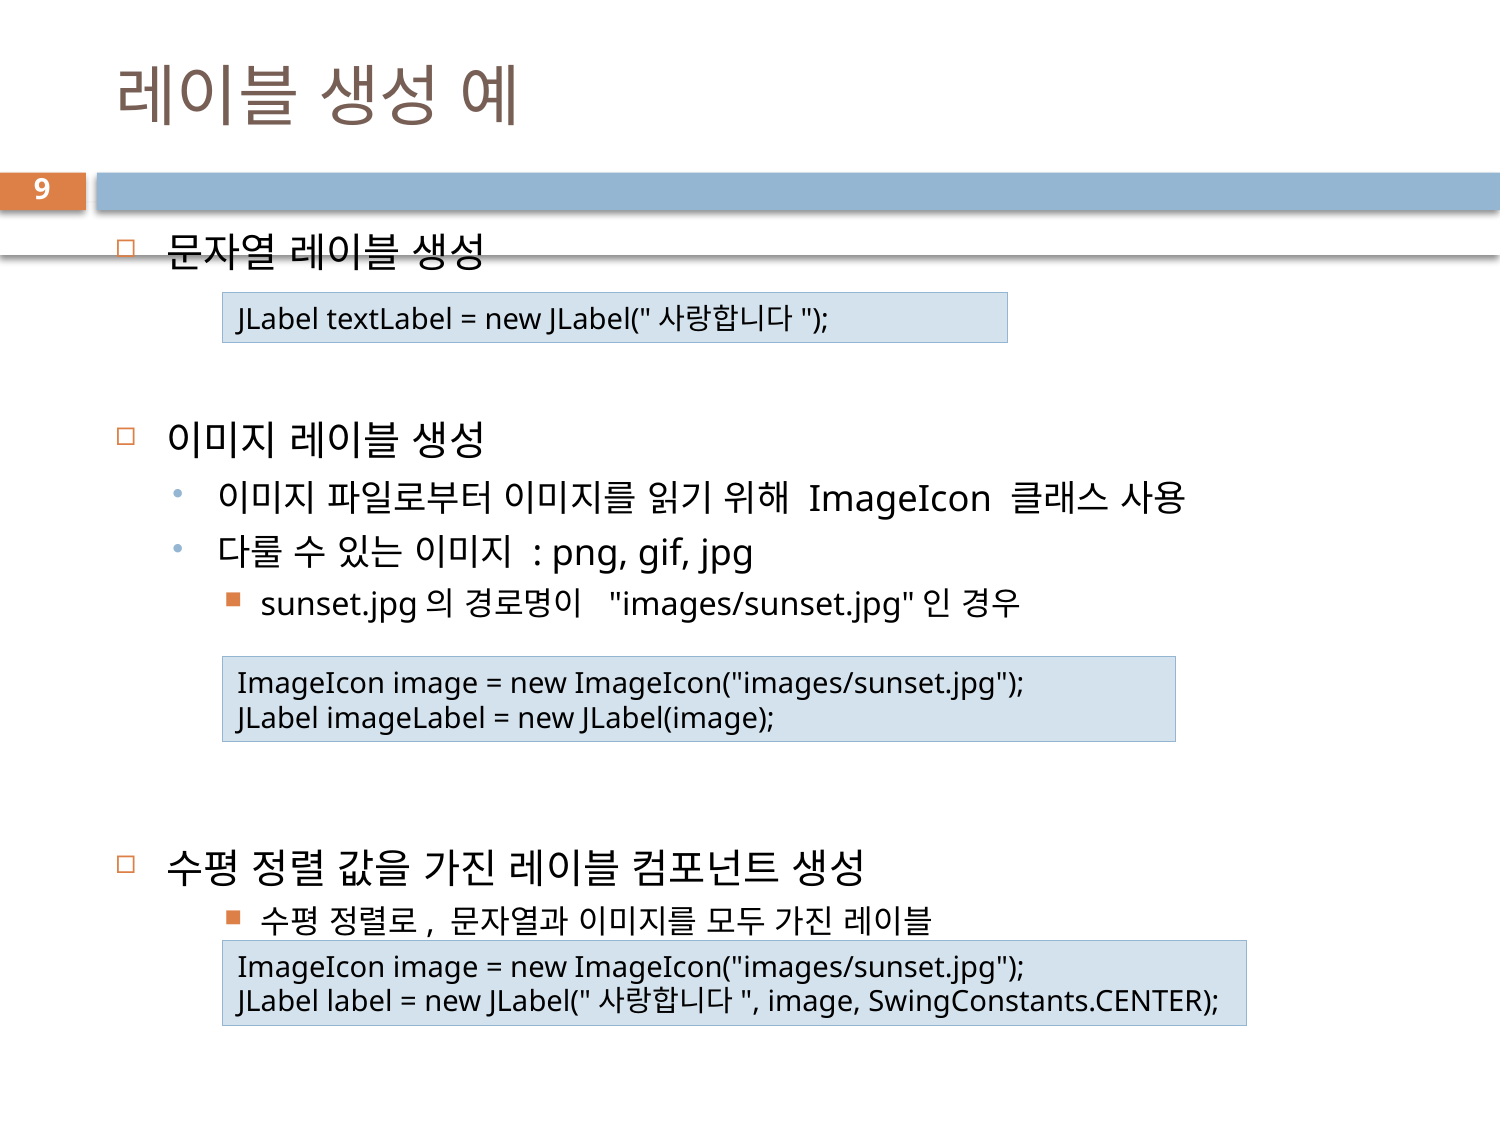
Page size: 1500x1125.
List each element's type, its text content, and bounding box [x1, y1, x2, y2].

text_box JLabel textLabel = new JLabel("사랑합니다"); [222, 292, 1008, 343]
text_box ImageIcon image = new ImageIcon("images/sunset.jpg"); JLabel imageLabel = new JLabel(image); [222, 656, 1176, 742]
slide_number 9 [0, 170, 87, 211]
list 문자열 레이블 생성 이미지 레이블 생성 이미지 파일로부터 이미지를 읽기 위해 ImageIcon 클래스 사용 다룰 수 있는 이미지 : png, gif, jpg sunset.jpg의 경로명이 "images/sunset.jpg"인 경우 수평 정렬 값을 가진 레이블 컴포넌트 생성 수평 정렬로, 문자열과 이미지를 모두 가진 레이블 [100, 219, 1438, 953]
title 레이블 생성 예 [100, 37, 1438, 149]
text_box ImageIcon image = new ImageIcon("images/sunset.jpg"); JLabel label = new JLabel("사랑합니다", image, SwingConstants.CENTER); [222, 940, 1247, 1026]
